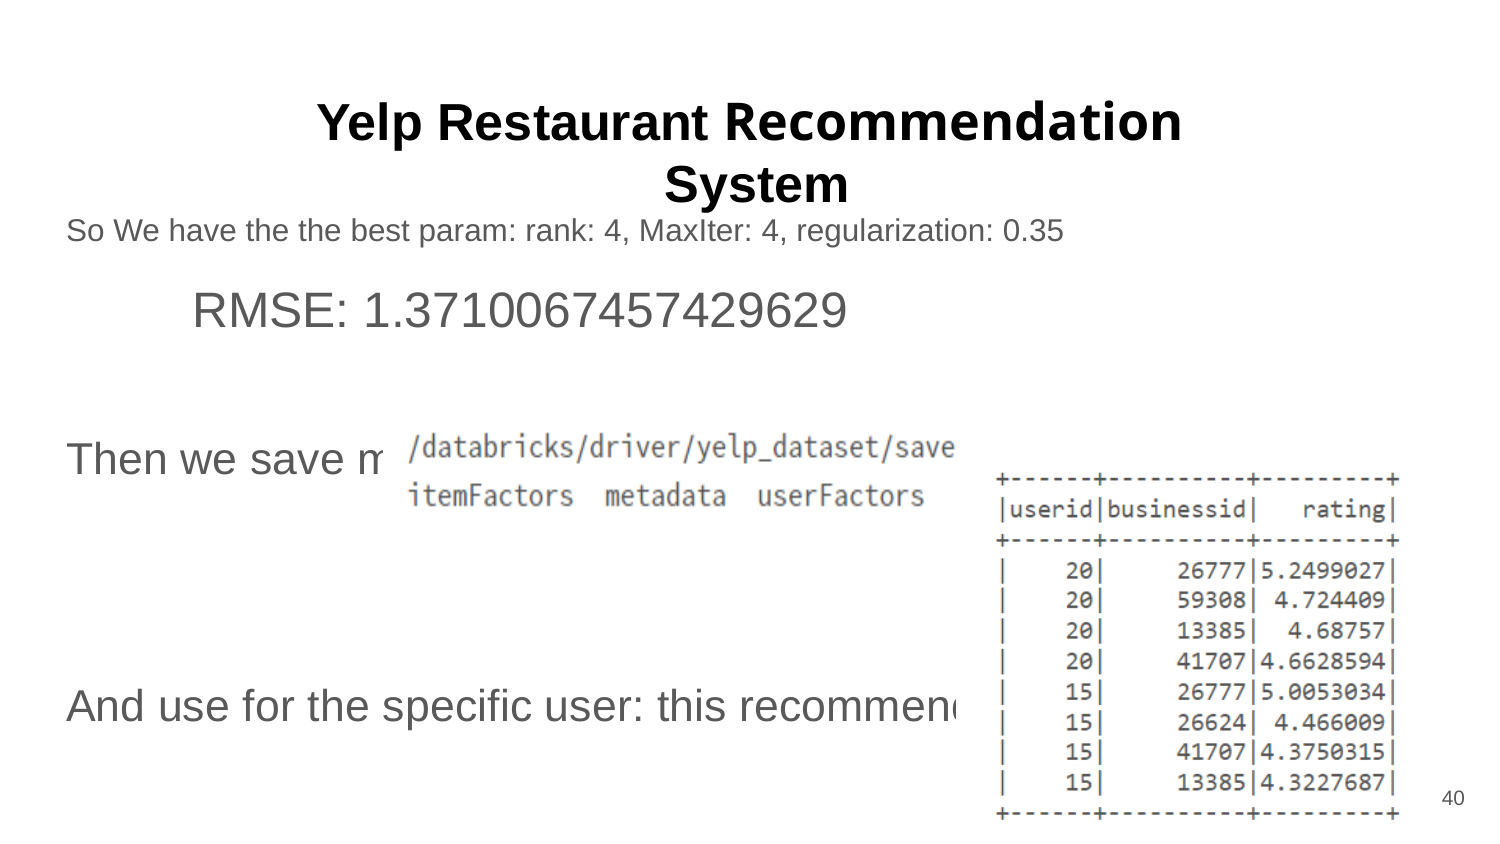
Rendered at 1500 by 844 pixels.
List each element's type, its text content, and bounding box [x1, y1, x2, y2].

list So We have the the best param: rank: 4, MaxIter: 4, regularization: 0.35 RMSE: 1.3710067457429629 Then we save model: And use for the specific user: this recommend for user: [51, 189, 1449, 750]
picture [383, 397, 1449, 844]
title Yelp Restaurant Recommendation System [51, 72, 1449, 167]
slide_number ‹#› [1453, 764, 1480, 830]
